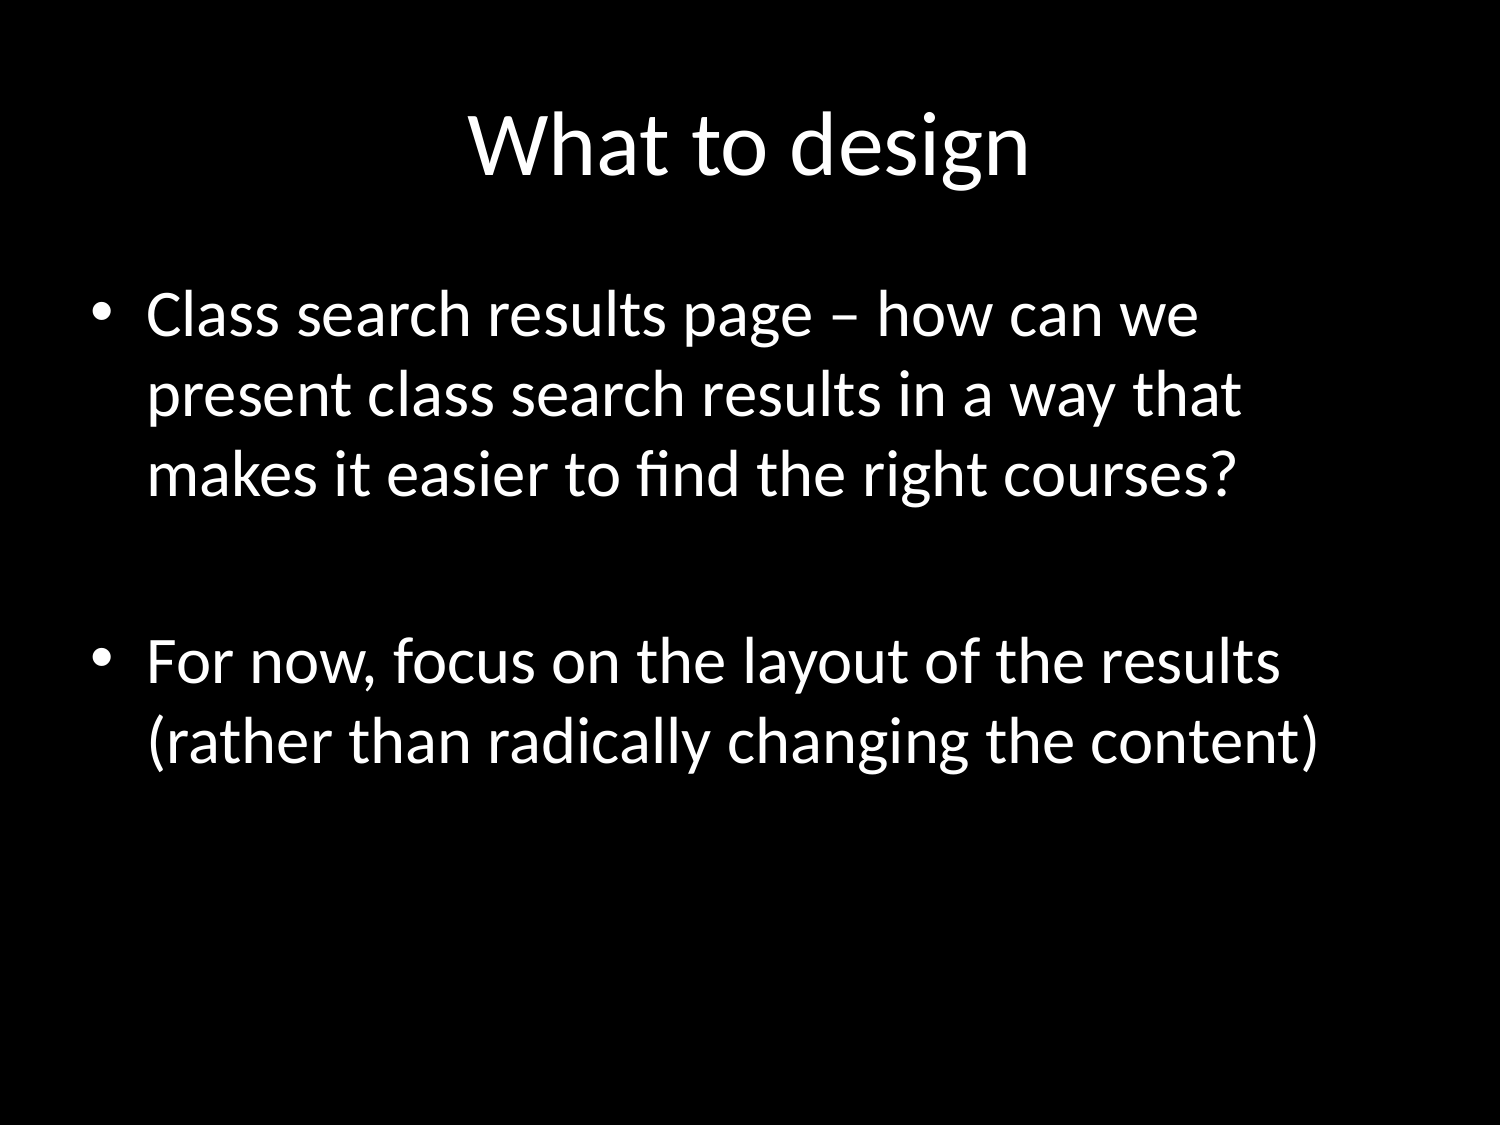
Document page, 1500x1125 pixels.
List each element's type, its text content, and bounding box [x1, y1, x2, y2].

title What to design [75, 45, 1425, 233]
list Class search results page – how can we present class search results in a way that makes it easier to find the right courses? For now, focus on the layout of the results (rather than radically changing the content) [75, 262, 1425, 1005]
